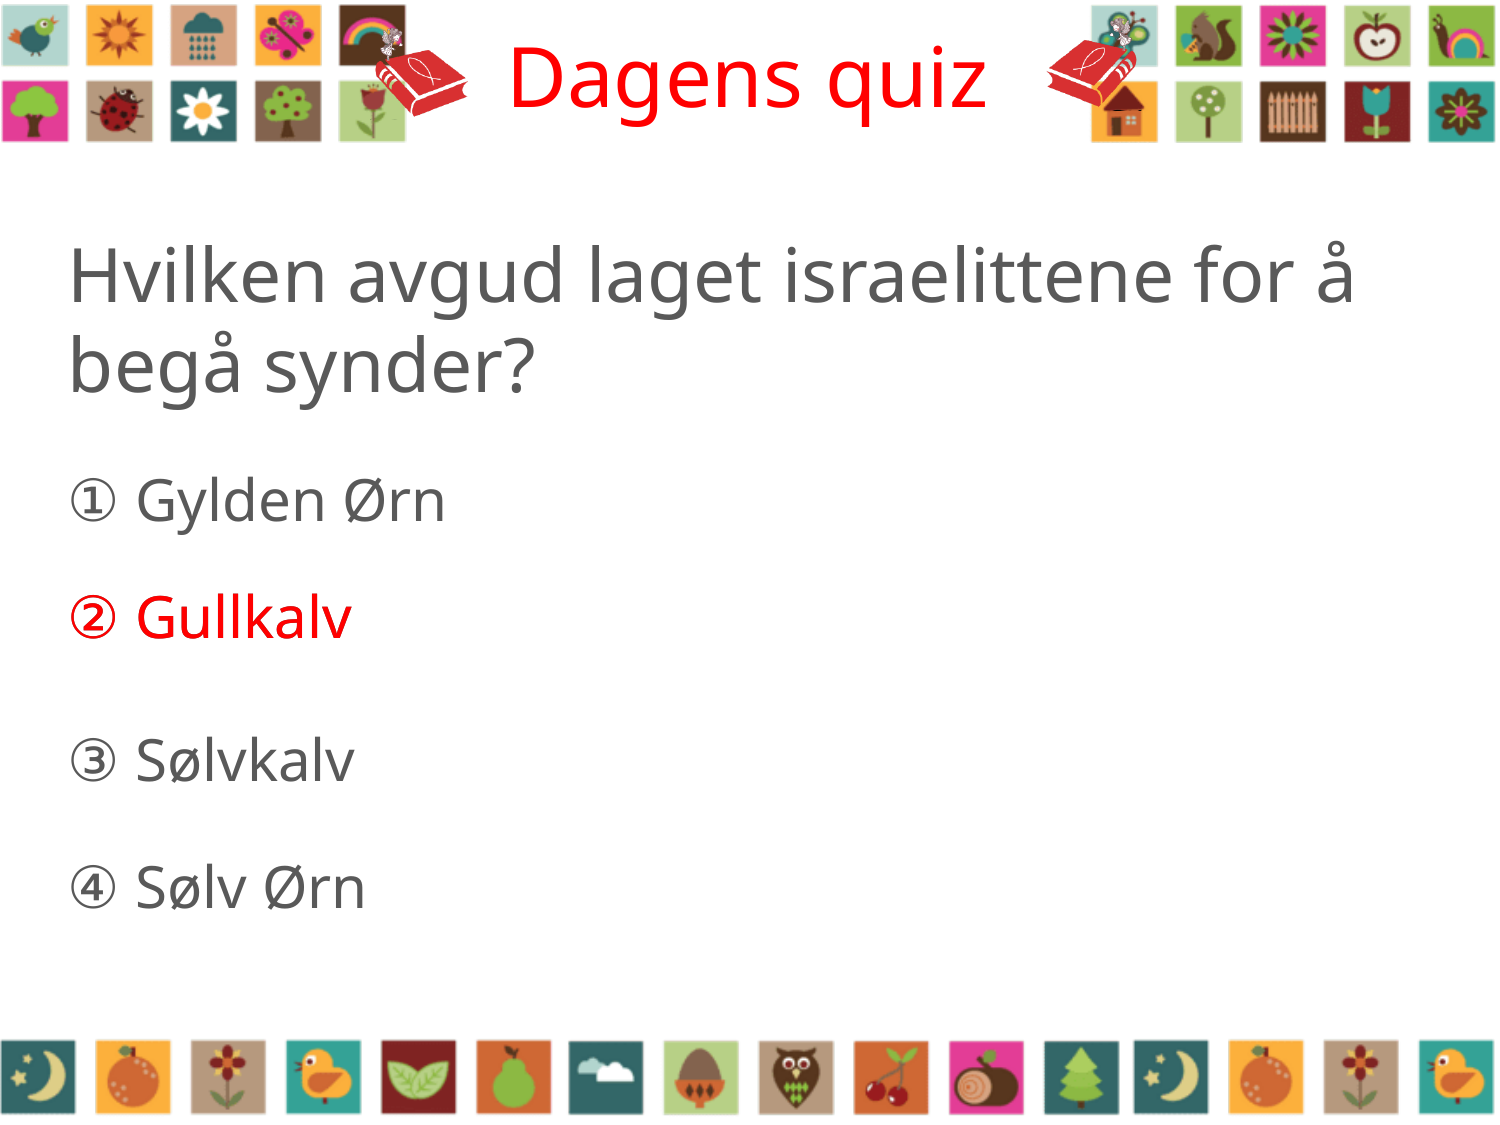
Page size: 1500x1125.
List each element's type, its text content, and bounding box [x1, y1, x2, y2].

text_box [0, 1028, 1500, 1118]
picture [0, 3, 501, 150]
picture [1015, 3, 1500, 150]
text_box ③ Sølvkalv [53, 716, 1483, 801]
text_box ① Gylden Ørn [53, 456, 1436, 541]
text_box ② Gullkalv [52, 573, 1483, 658]
text_box Dagens quiz [425, 16, 1078, 131]
text_box Hvilken avgud laget israelittene for å begå synder? [53, 219, 1436, 415]
text_box ④ Sølv Ørn [53, 842, 1483, 928]
